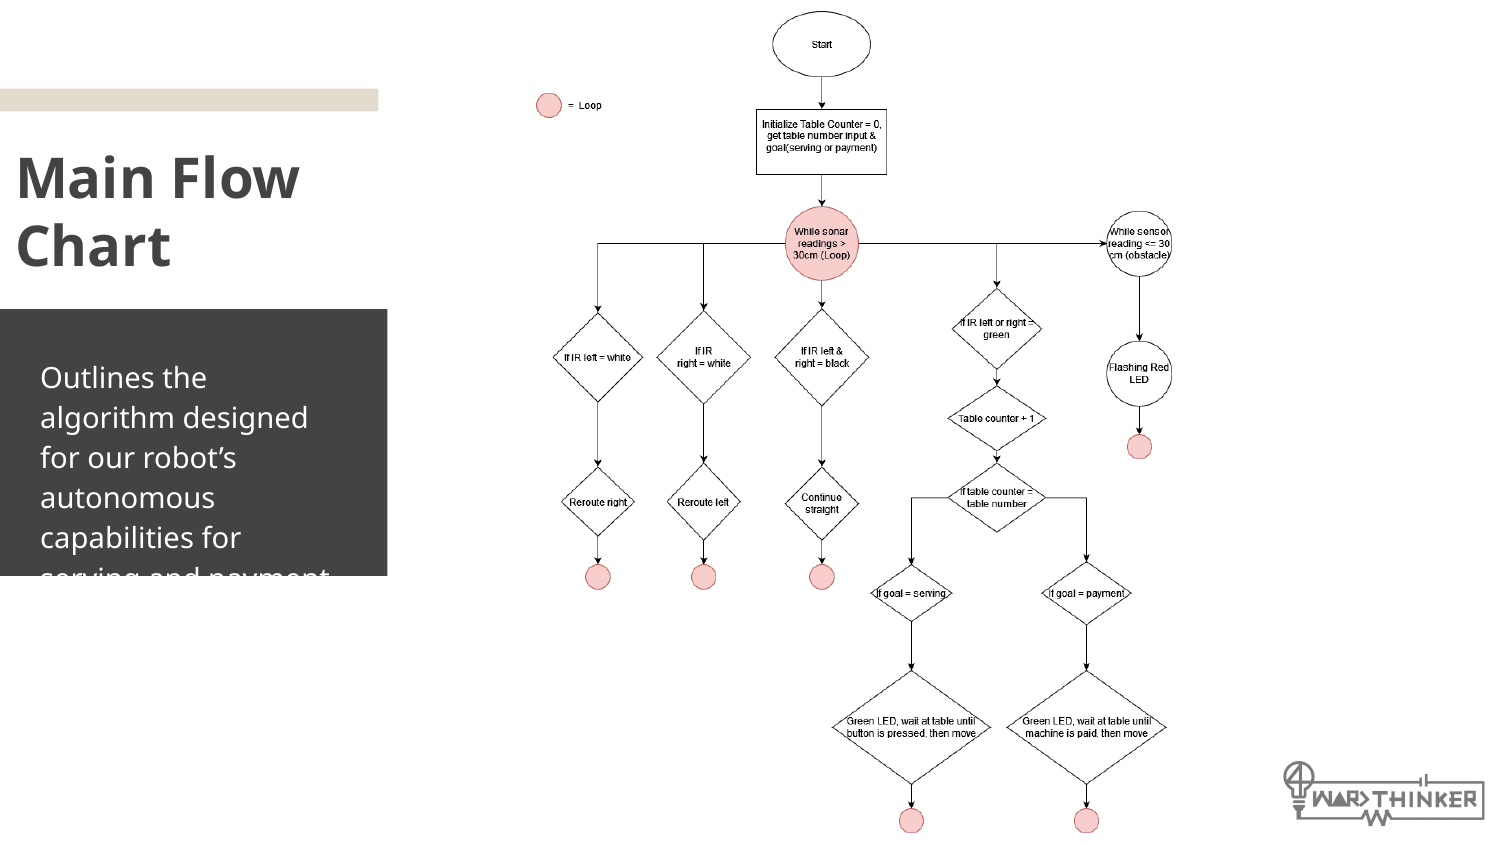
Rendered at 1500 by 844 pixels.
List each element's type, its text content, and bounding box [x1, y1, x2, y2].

text_box [0, 309, 388, 576]
title Main Flow Chart [0, 152, 361, 268]
subtitle Outlines the algorithm designed for our robot’s autonomous capabilities for serving and payment. [25, 338, 363, 547]
picture [506, 0, 1217, 844]
text_box [0, 88, 379, 112]
